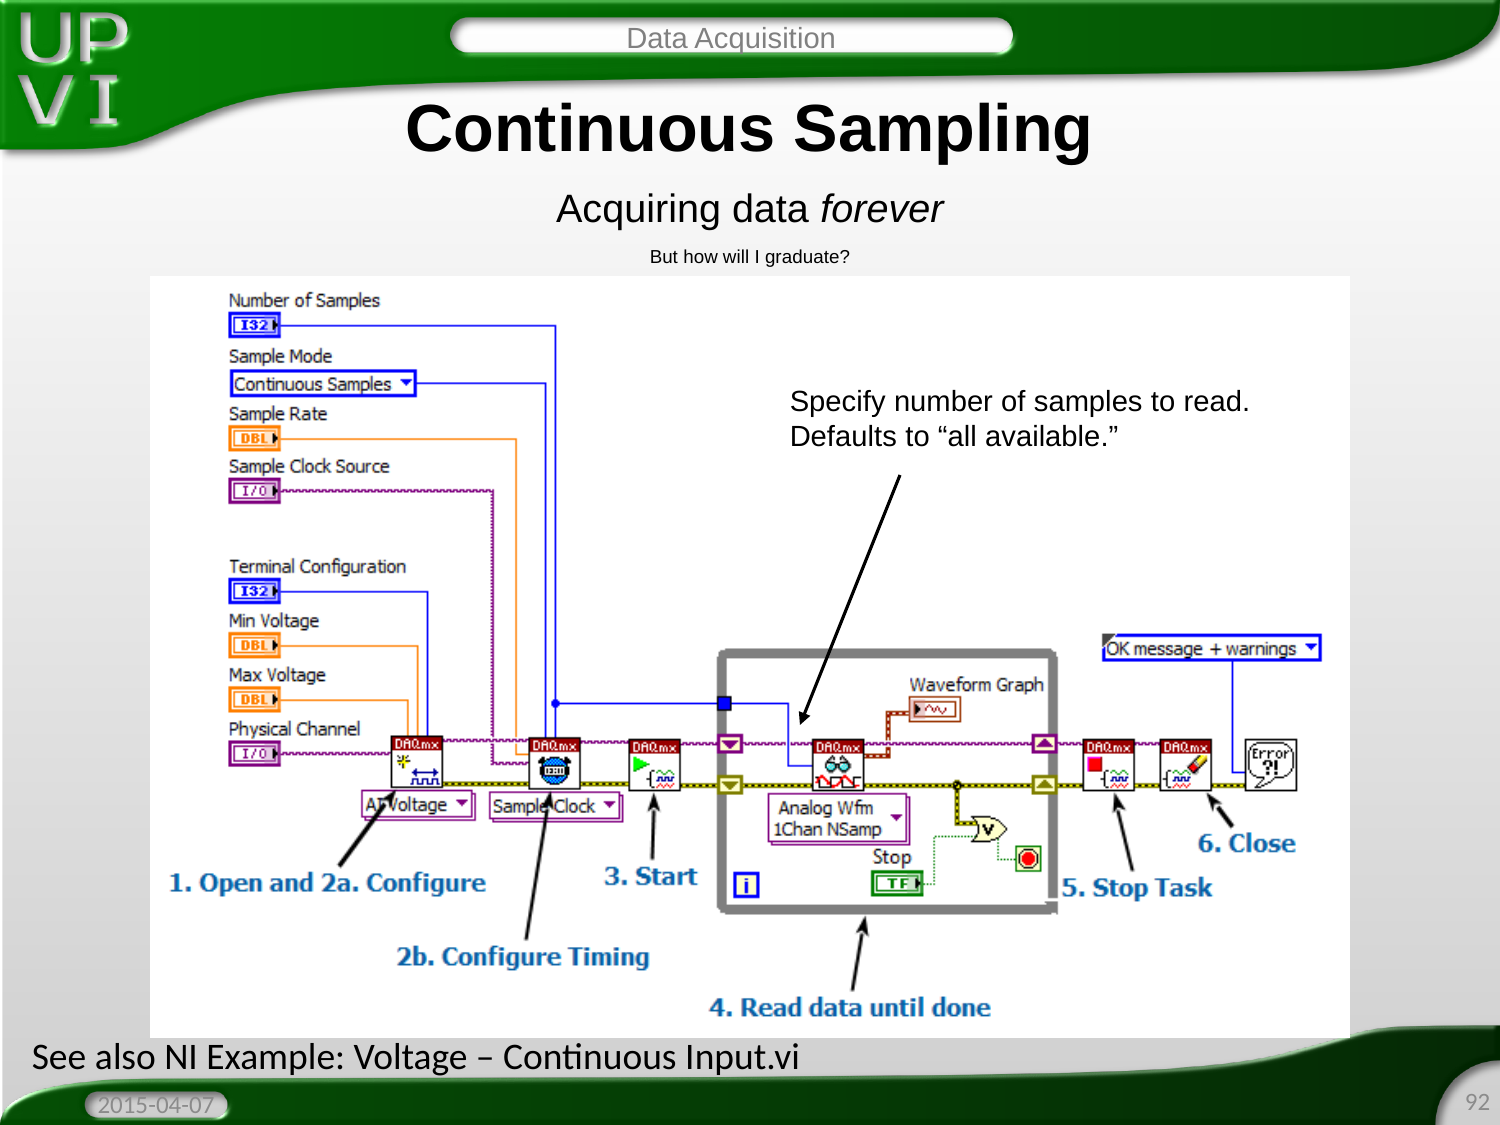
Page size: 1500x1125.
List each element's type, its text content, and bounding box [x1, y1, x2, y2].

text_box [774, 374, 1413, 726]
title Continuous Sampling [75, 75, 1425, 174]
footer Data Acquisition [450, 6, 1013, 67]
picture [0, 0, 1500, 1125]
text_box But how will I graduate? [74, 237, 1425, 275]
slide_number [75, 1085, 238, 1125]
text_box Acquiring data forever [74, 174, 1425, 237]
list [149, 276, 1351, 1038]
slide_number 92 [1155, 1069, 1500, 1125]
text_box See also NI Example: Voltage – Continuous Input.vi [17, 1024, 816, 1085]
